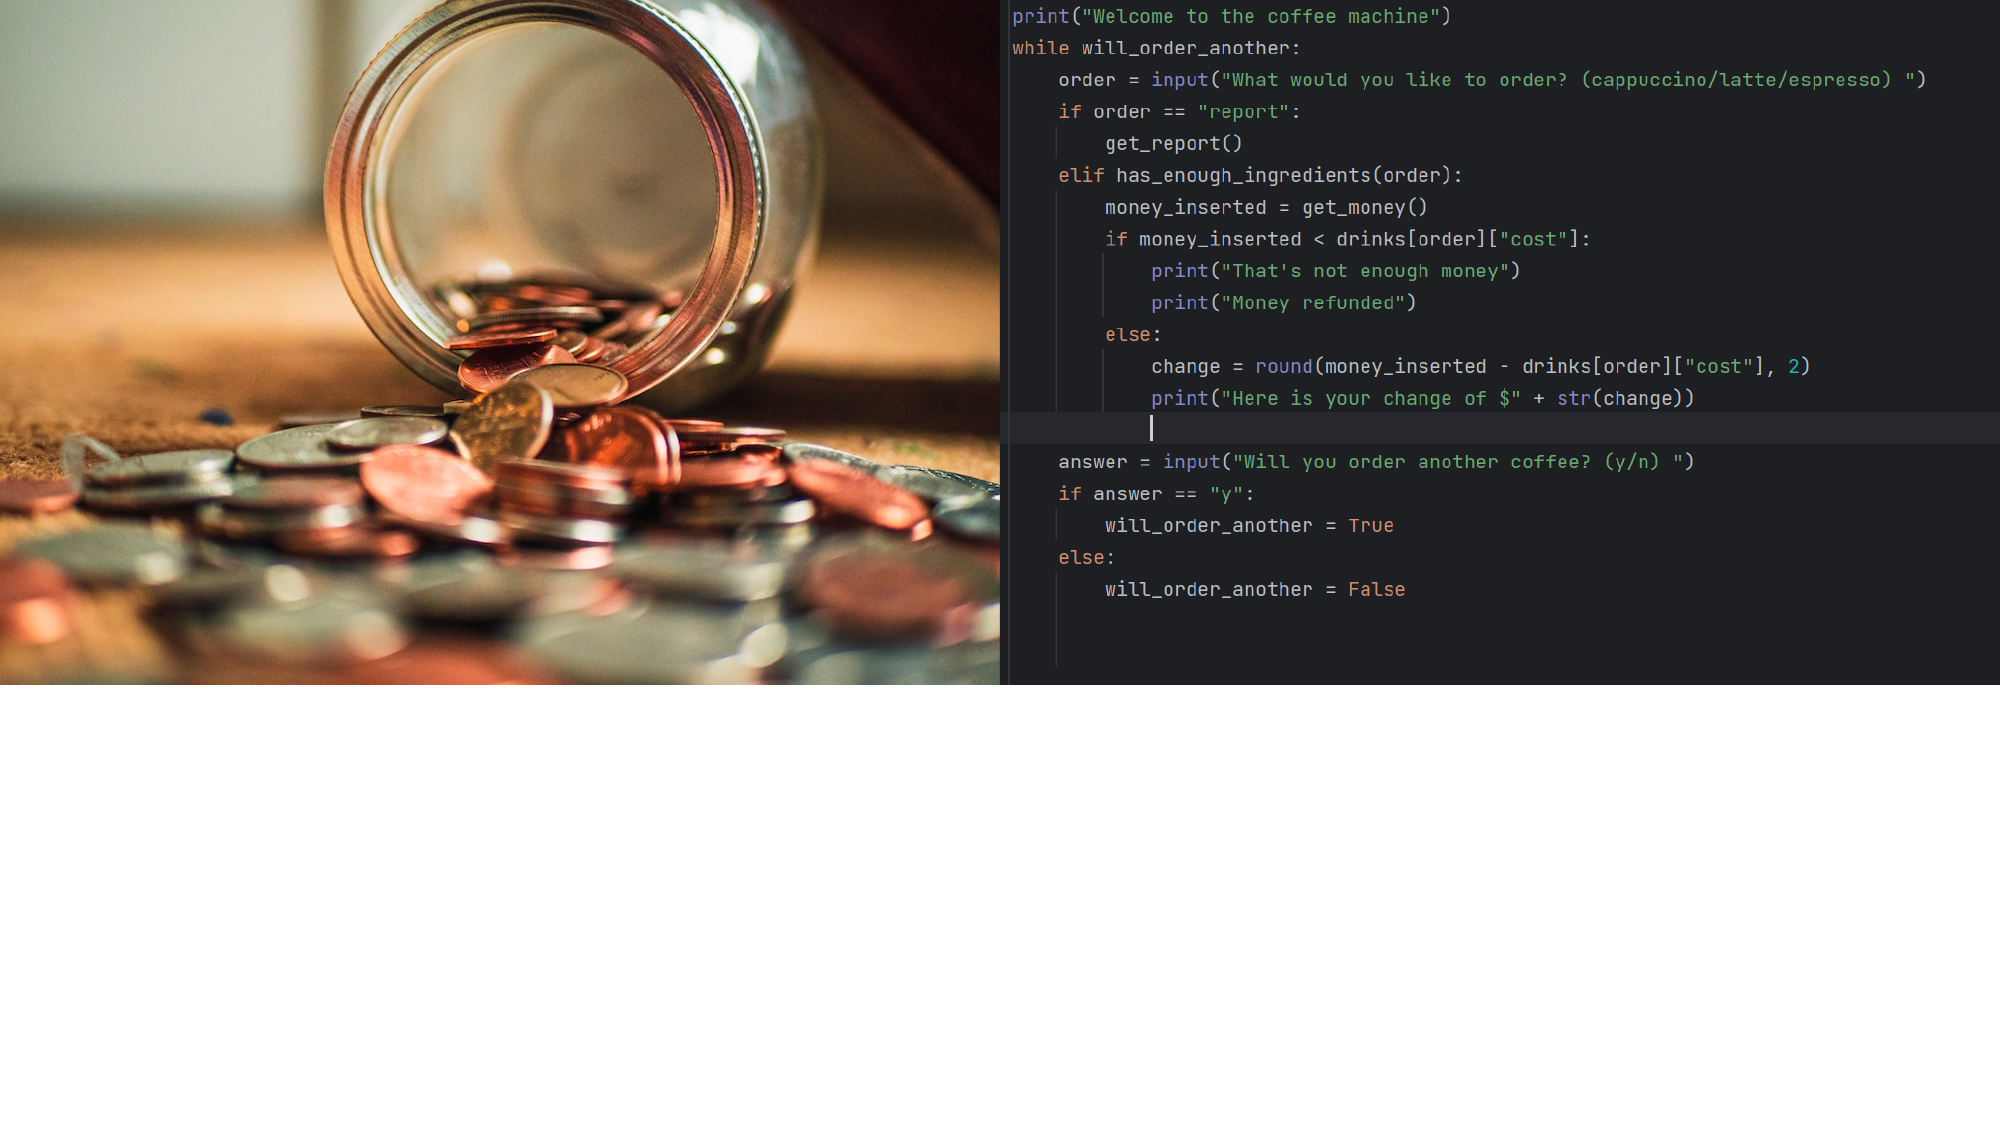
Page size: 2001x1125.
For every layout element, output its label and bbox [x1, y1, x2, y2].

picture [0, 0, 999, 685]
list [999, 0, 2000, 685]
